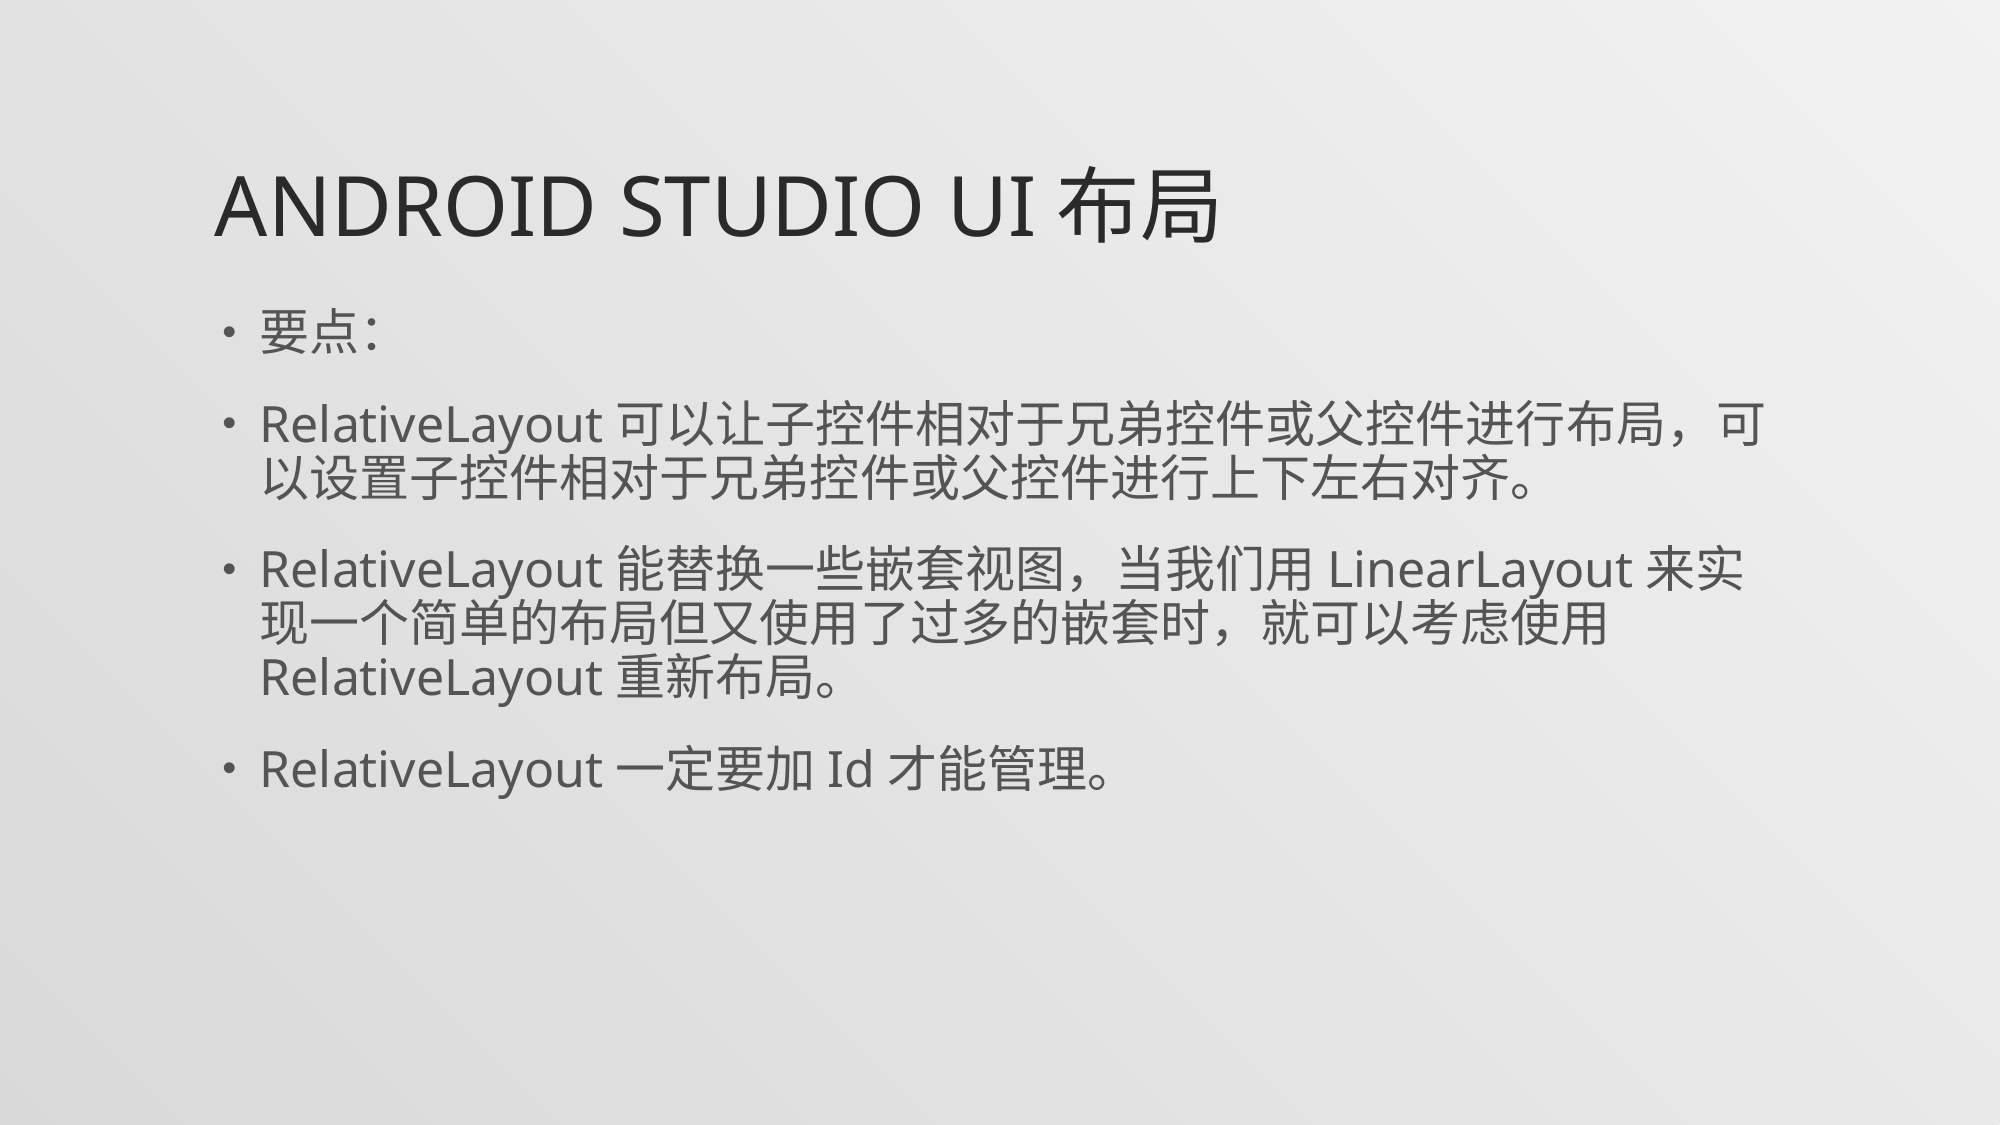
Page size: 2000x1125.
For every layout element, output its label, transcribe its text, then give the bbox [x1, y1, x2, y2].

title Android studio UI布局 [199, 45, 1800, 263]
list 要点： RelativeLayout可以让子控件相对于兄弟控件或父控件进行布局，可以设置子控件相对于兄弟控件或父控件进行上下左右对齐。 RelativeLayout能替换一些嵌套视图，当我们用LinearLayout来实现一个简单的布局但又使用了过多的嵌套时，就可以考虑使用RelativeLayout重新布局。 RelativeLayout一定要加Id才能管理。 [199, 299, 1800, 1013]
